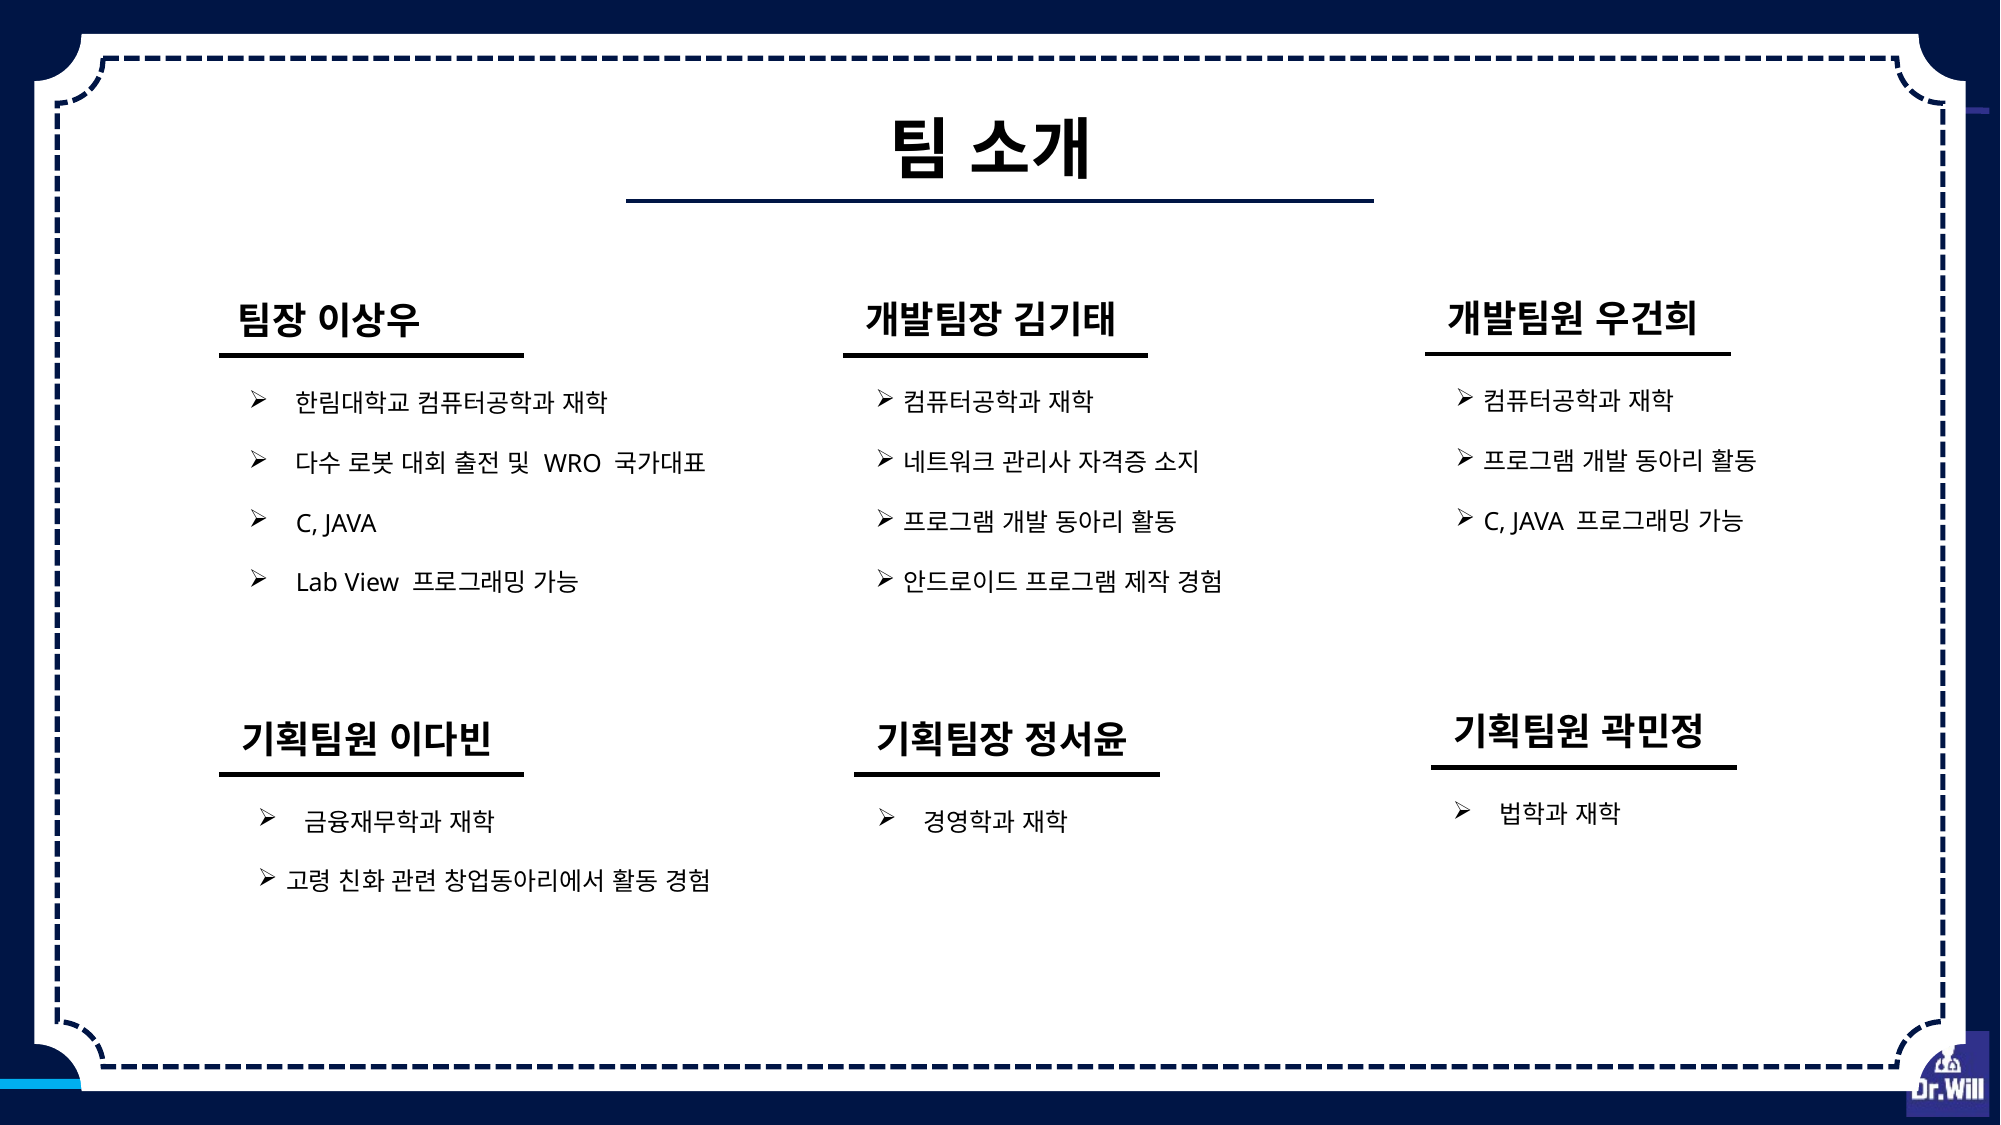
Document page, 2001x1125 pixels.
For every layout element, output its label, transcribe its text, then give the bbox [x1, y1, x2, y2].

text_box [56, 57, 1944, 1068]
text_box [212, 708, 752, 935]
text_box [1419, 287, 1789, 606]
text_box 팀 소개 [874, 99, 1108, 194]
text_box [836, 289, 1257, 668]
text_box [1425, 701, 1737, 837]
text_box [848, 708, 1160, 845]
picture [1906, 1031, 1990, 1117]
text_box [33, 32, 1967, 1093]
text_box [212, 289, 738, 638]
